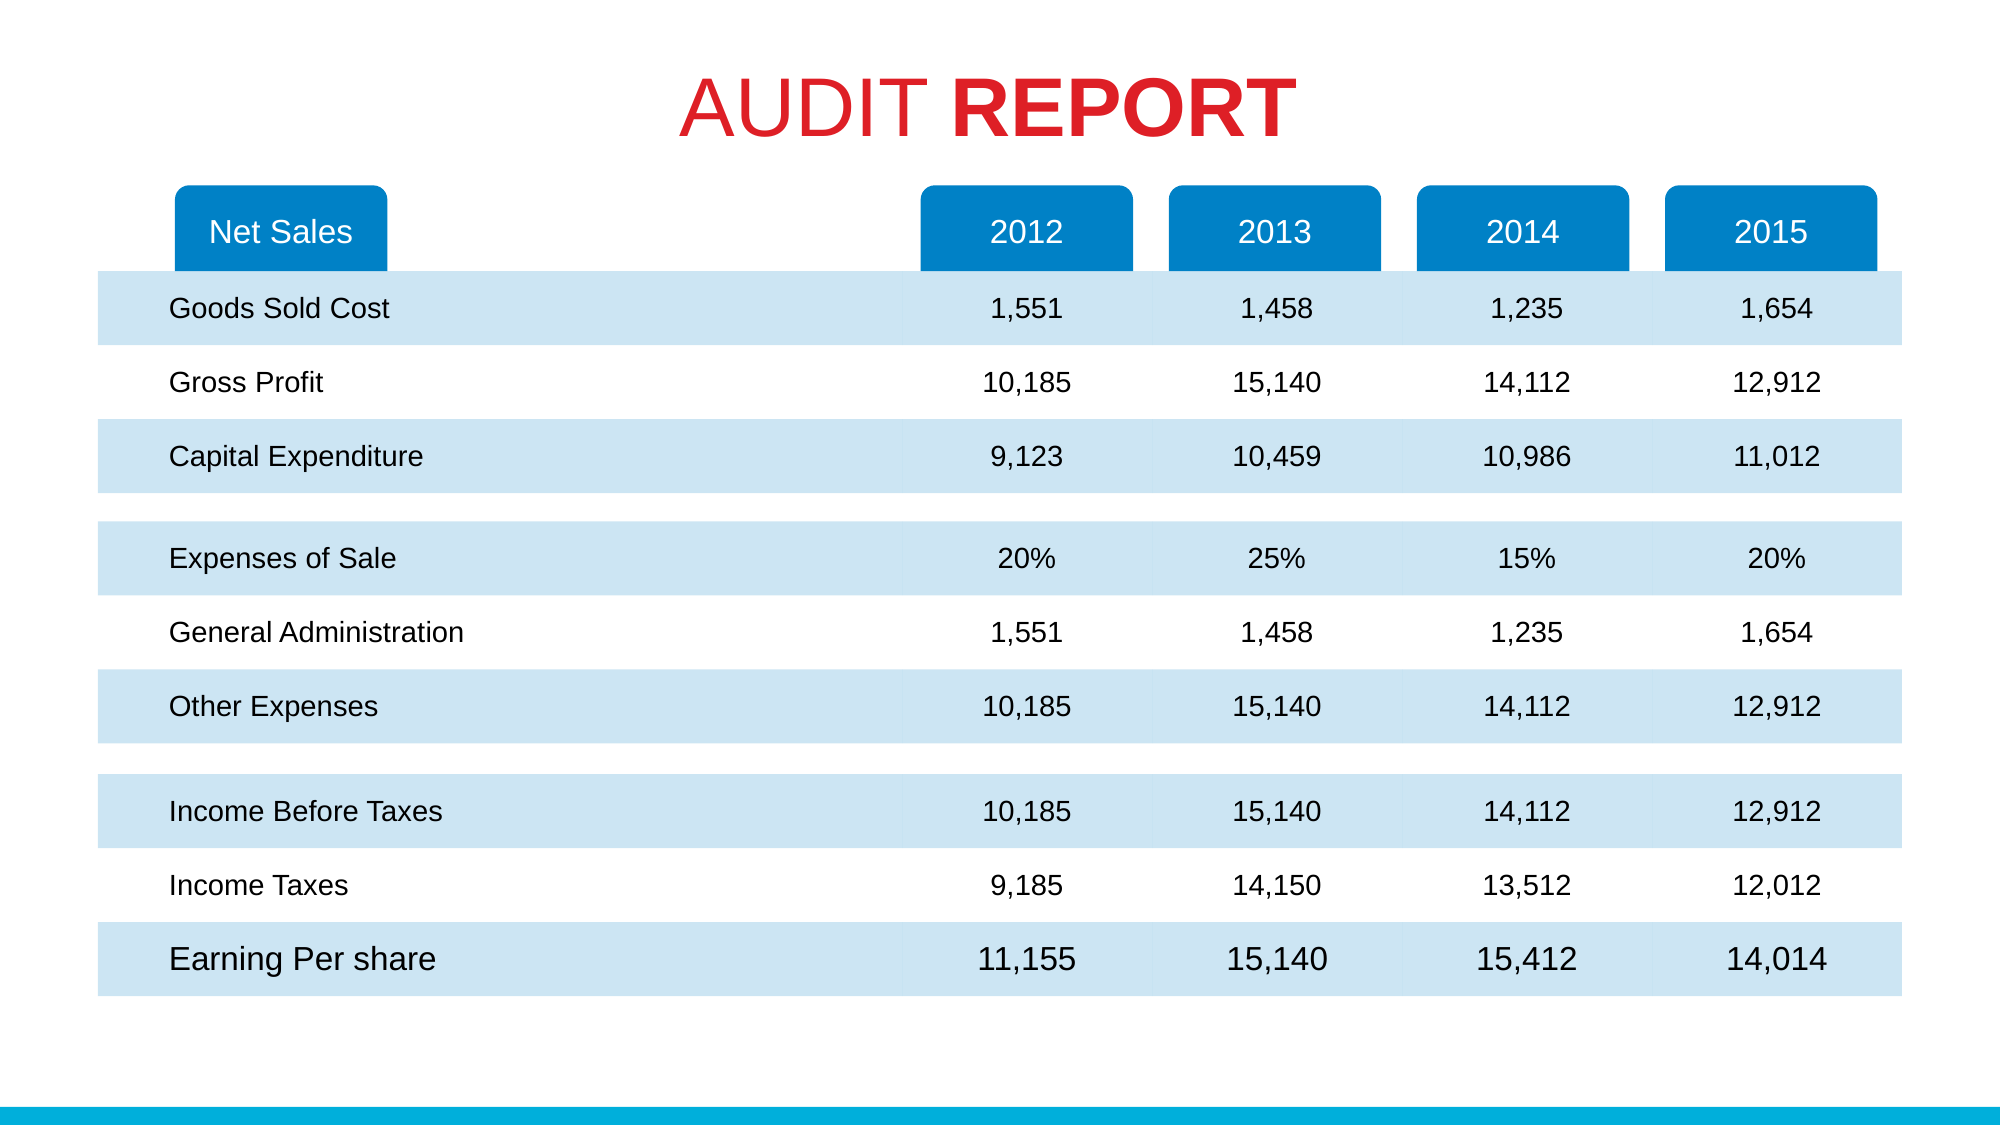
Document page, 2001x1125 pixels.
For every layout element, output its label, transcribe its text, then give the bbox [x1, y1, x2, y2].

table_cell 12,912 [1652, 345, 1902, 419]
table_header 10,185 [902, 774, 1152, 848]
table_header Goods Sold Cost [98, 271, 902, 345]
table_cell 14,150 [1152, 848, 1402, 922]
table_cell Gross Profit [98, 345, 902, 419]
table_cell 10,185 [902, 669, 1152, 743]
table_cell 14,112 [1402, 345, 1652, 419]
table_cell 11,012 [1652, 419, 1902, 493]
table_header Income Before Taxes [98, 774, 902, 848]
table_cell Earning Per share [98, 922, 902, 996]
text_box 2012 [918, 183, 1136, 274]
table_cell 10,185 [902, 345, 1152, 419]
table_cell 14,112 [1402, 669, 1652, 743]
text_box [0, 1105, 2000, 1125]
table_cell 1,654 [1652, 595, 1902, 669]
table_header 20% [1652, 521, 1902, 595]
title AUDIT REPORT [99, 45, 1900, 162]
table_cell 15,412 [1402, 922, 1652, 996]
table_header 1,551 [902, 271, 1152, 345]
text_box 2013 [1166, 183, 1384, 274]
table_cell Other Expenses [98, 669, 902, 743]
table_cell Capital Expenditure [98, 419, 902, 493]
table_cell 10,986 [1402, 419, 1652, 493]
table_header 14,112 [1402, 774, 1652, 848]
text_box 2014 [1414, 183, 1632, 274]
table_cell 9,123 [902, 419, 1152, 493]
table_cell 1,458 [1152, 595, 1402, 669]
table_cell 1,235 [1402, 595, 1652, 669]
table_header 12,912 [1652, 774, 1902, 848]
table_header 1,654 [1652, 271, 1902, 345]
table_header Expenses of Sale [98, 521, 902, 595]
table_cell 15,140 [1152, 669, 1402, 743]
text_box 2015 [1662, 183, 1880, 274]
table_header 15,140 [1152, 774, 1402, 848]
text_box Net Sales [172, 183, 390, 274]
table_cell 14,014 [1652, 922, 1902, 996]
table_cell 15,140 [1152, 922, 1402, 996]
table_cell 12,912 [1652, 669, 1902, 743]
table_header 20% [902, 521, 1152, 595]
table_header 1,235 [1402, 271, 1652, 345]
table_cell 1,551 [902, 595, 1152, 669]
table_cell 9,185 [902, 848, 1152, 922]
table_cell 11,155 [902, 922, 1152, 996]
table_header 1,458 [1152, 271, 1402, 345]
table_cell Income Taxes [98, 848, 902, 922]
table_header 25% [1152, 521, 1402, 595]
table_cell 10,459 [1152, 419, 1402, 493]
table_cell 15,140 [1152, 345, 1402, 419]
table_cell General Administration [98, 595, 902, 669]
table_cell 12,012 [1652, 848, 1902, 922]
table_header 15% [1402, 521, 1652, 595]
table_cell 13,512 [1402, 848, 1652, 922]
